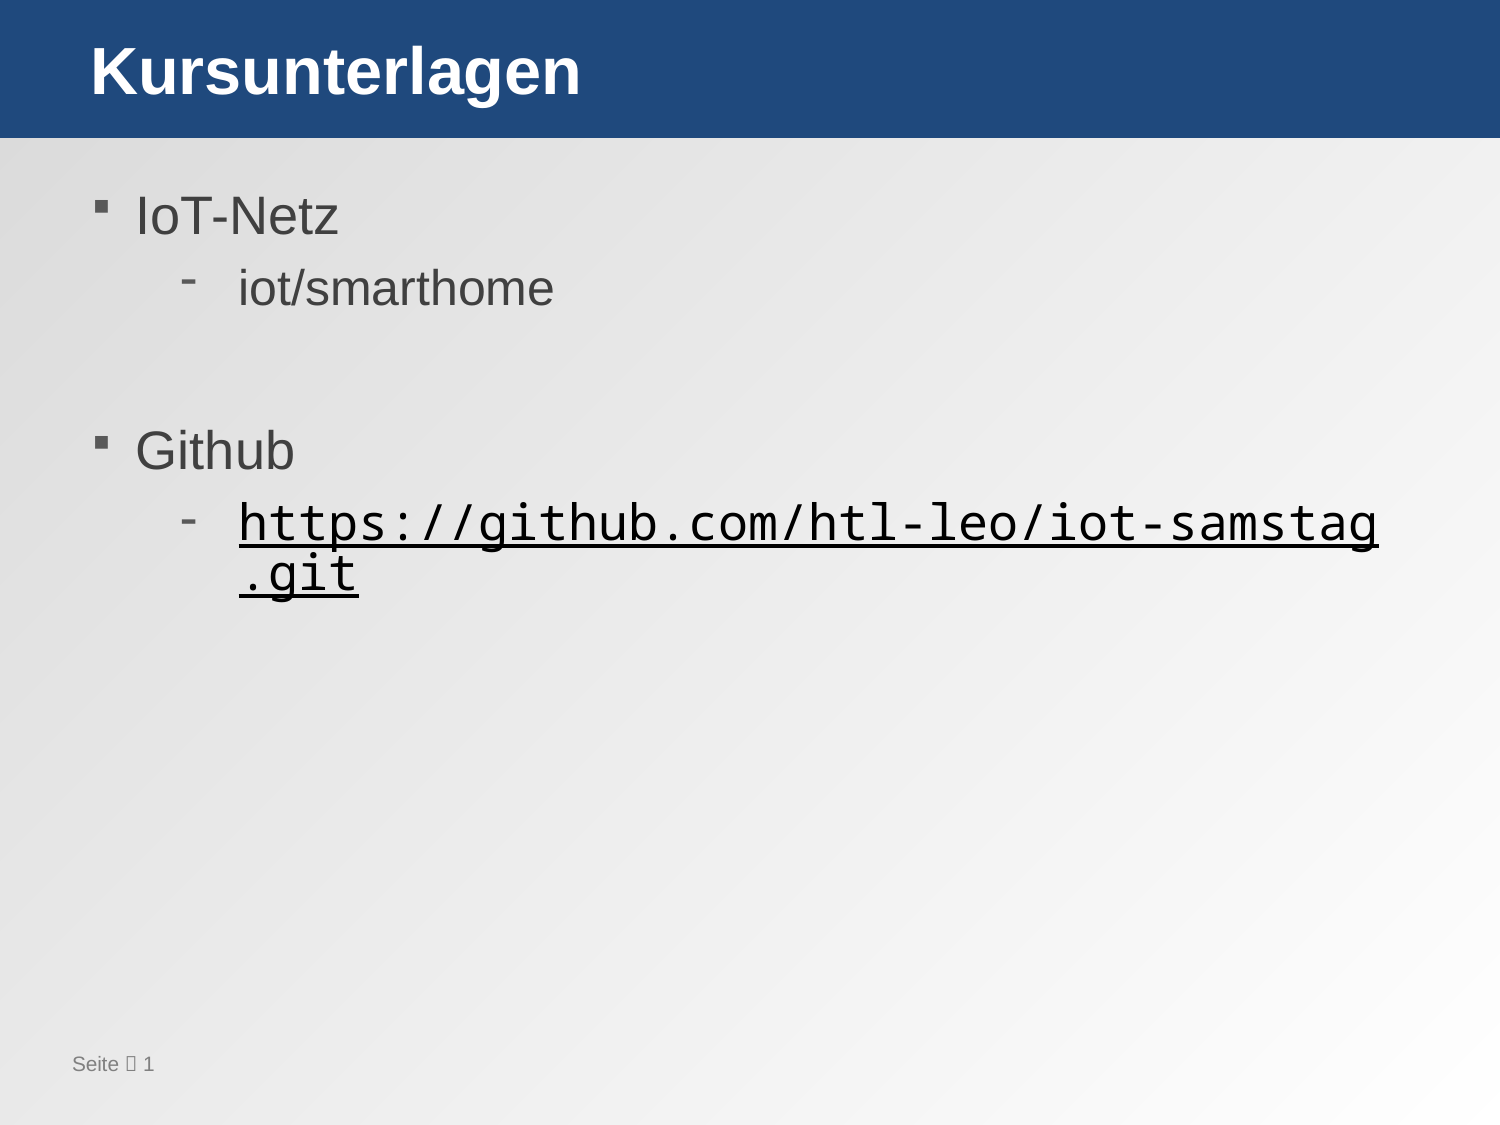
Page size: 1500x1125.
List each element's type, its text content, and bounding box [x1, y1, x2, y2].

title Kursunterlagen [75, 20, 1425, 208]
list IoT-Netz iot/smarthome Github https://github.com/htl-leo/iot-samstag.git [76, 172, 1424, 929]
